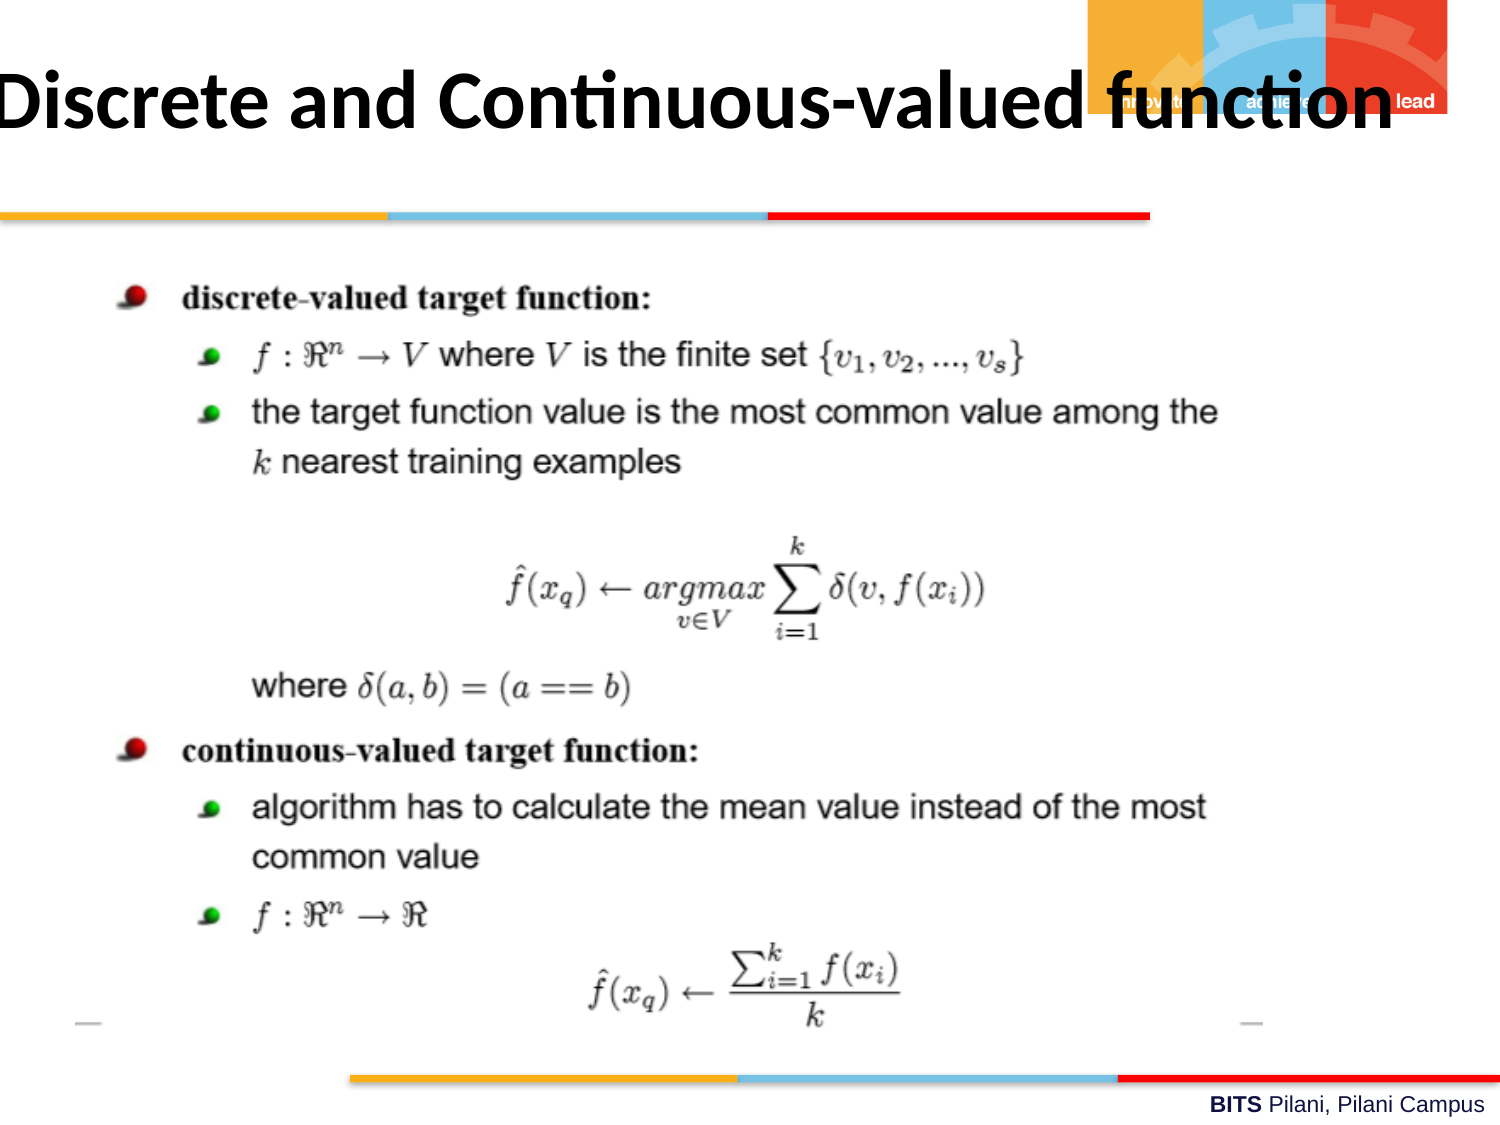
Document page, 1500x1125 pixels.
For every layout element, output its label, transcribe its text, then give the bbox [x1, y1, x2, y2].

title Discrete and Continuous-valued function [0, 37, 1500, 225]
picture [74, 255, 1263, 1043]
picture [1087, 0, 1448, 37]
